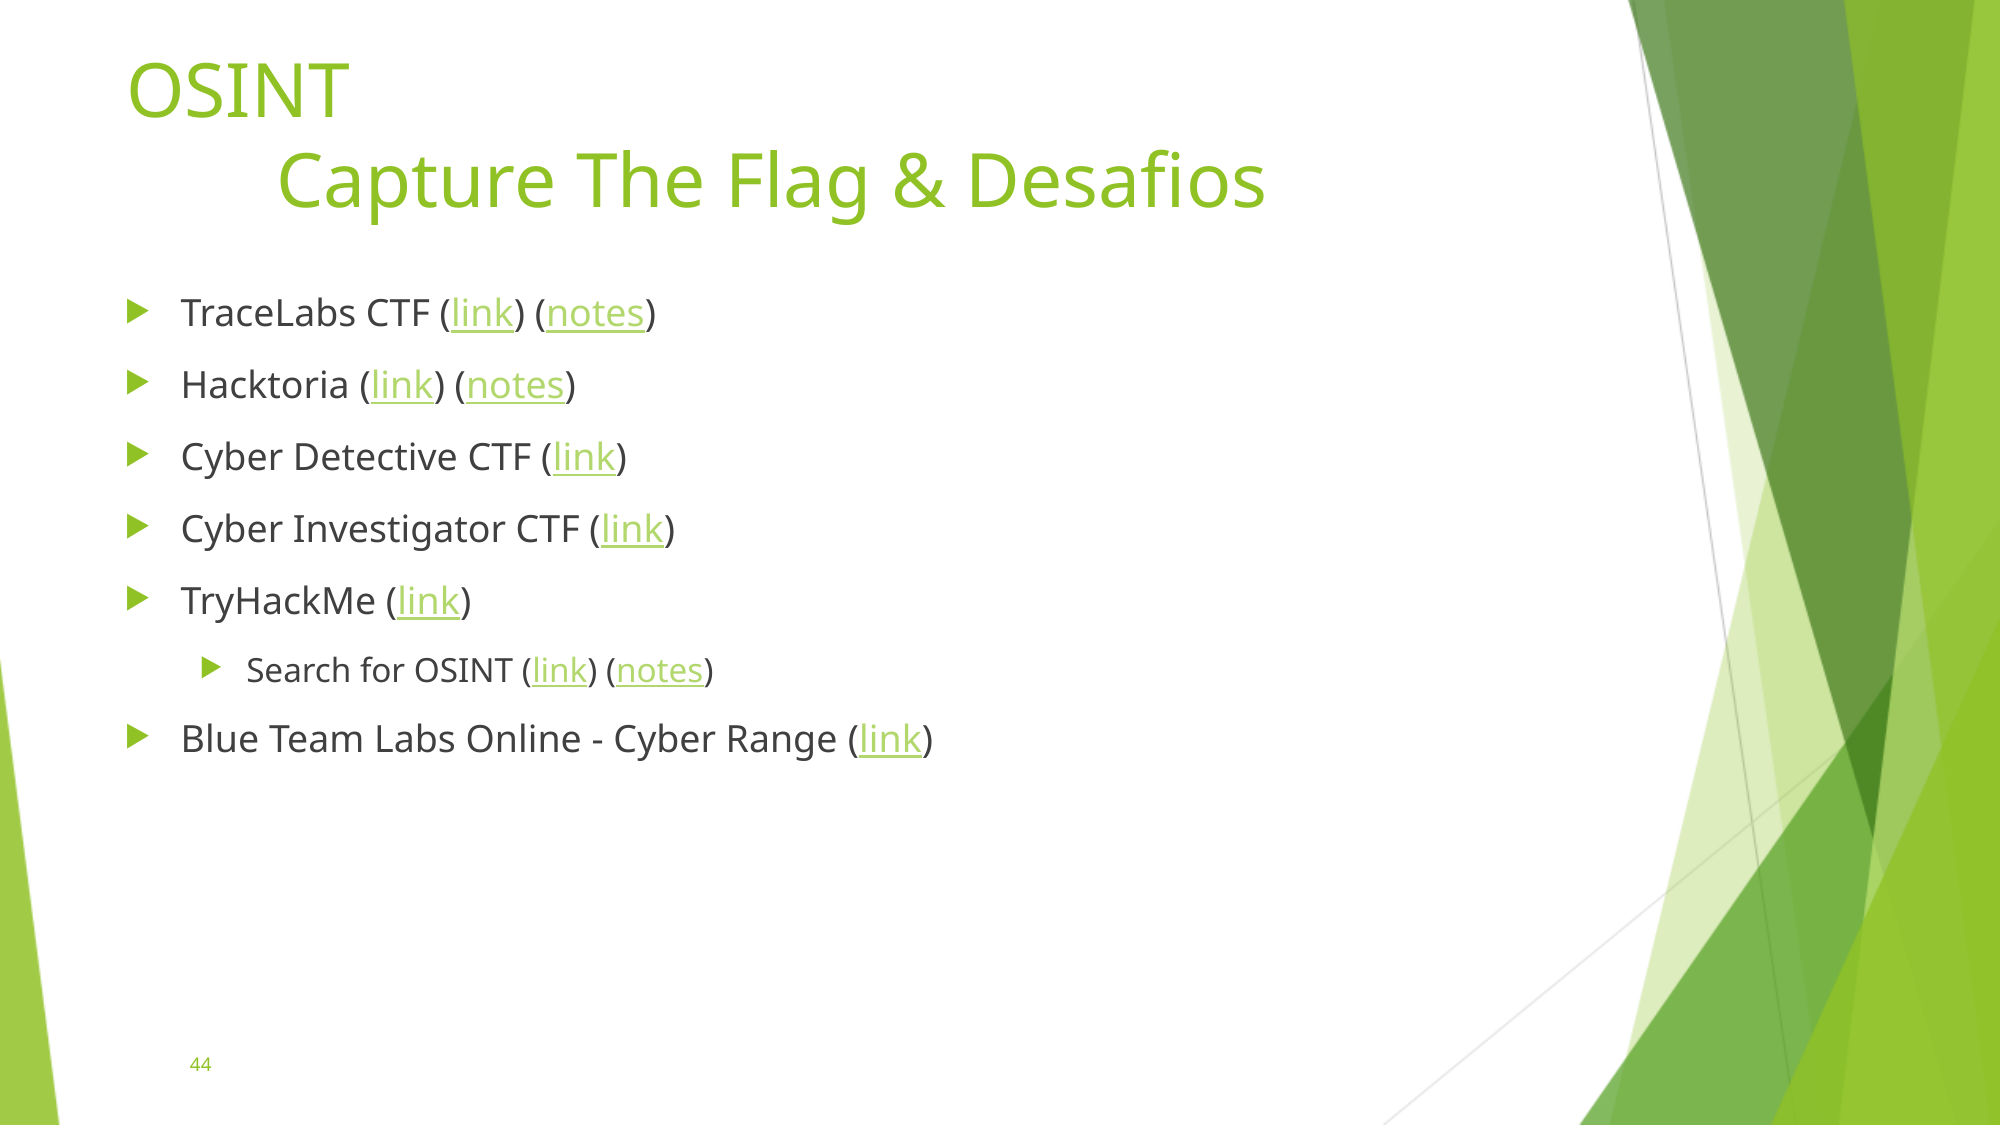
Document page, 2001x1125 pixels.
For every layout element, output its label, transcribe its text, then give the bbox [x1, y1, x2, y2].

title OSINT Capture The Flag & Desafios [111, 34, 1779, 252]
text_box 44 [114, 1035, 227, 1095]
picture [0, 0, 110, 1125]
picture [1351, 0, 2000, 1125]
list TraceLabs CTF (link) (notes) Hacktoria (link) (notes) Cyber Detective CTF (link) Cyber Investigator CTF (link) TryHackMe (link) Search for OSINT (link) (notes) Blue Team Labs Online - Cyber Range (link) [109, 281, 1779, 992]
